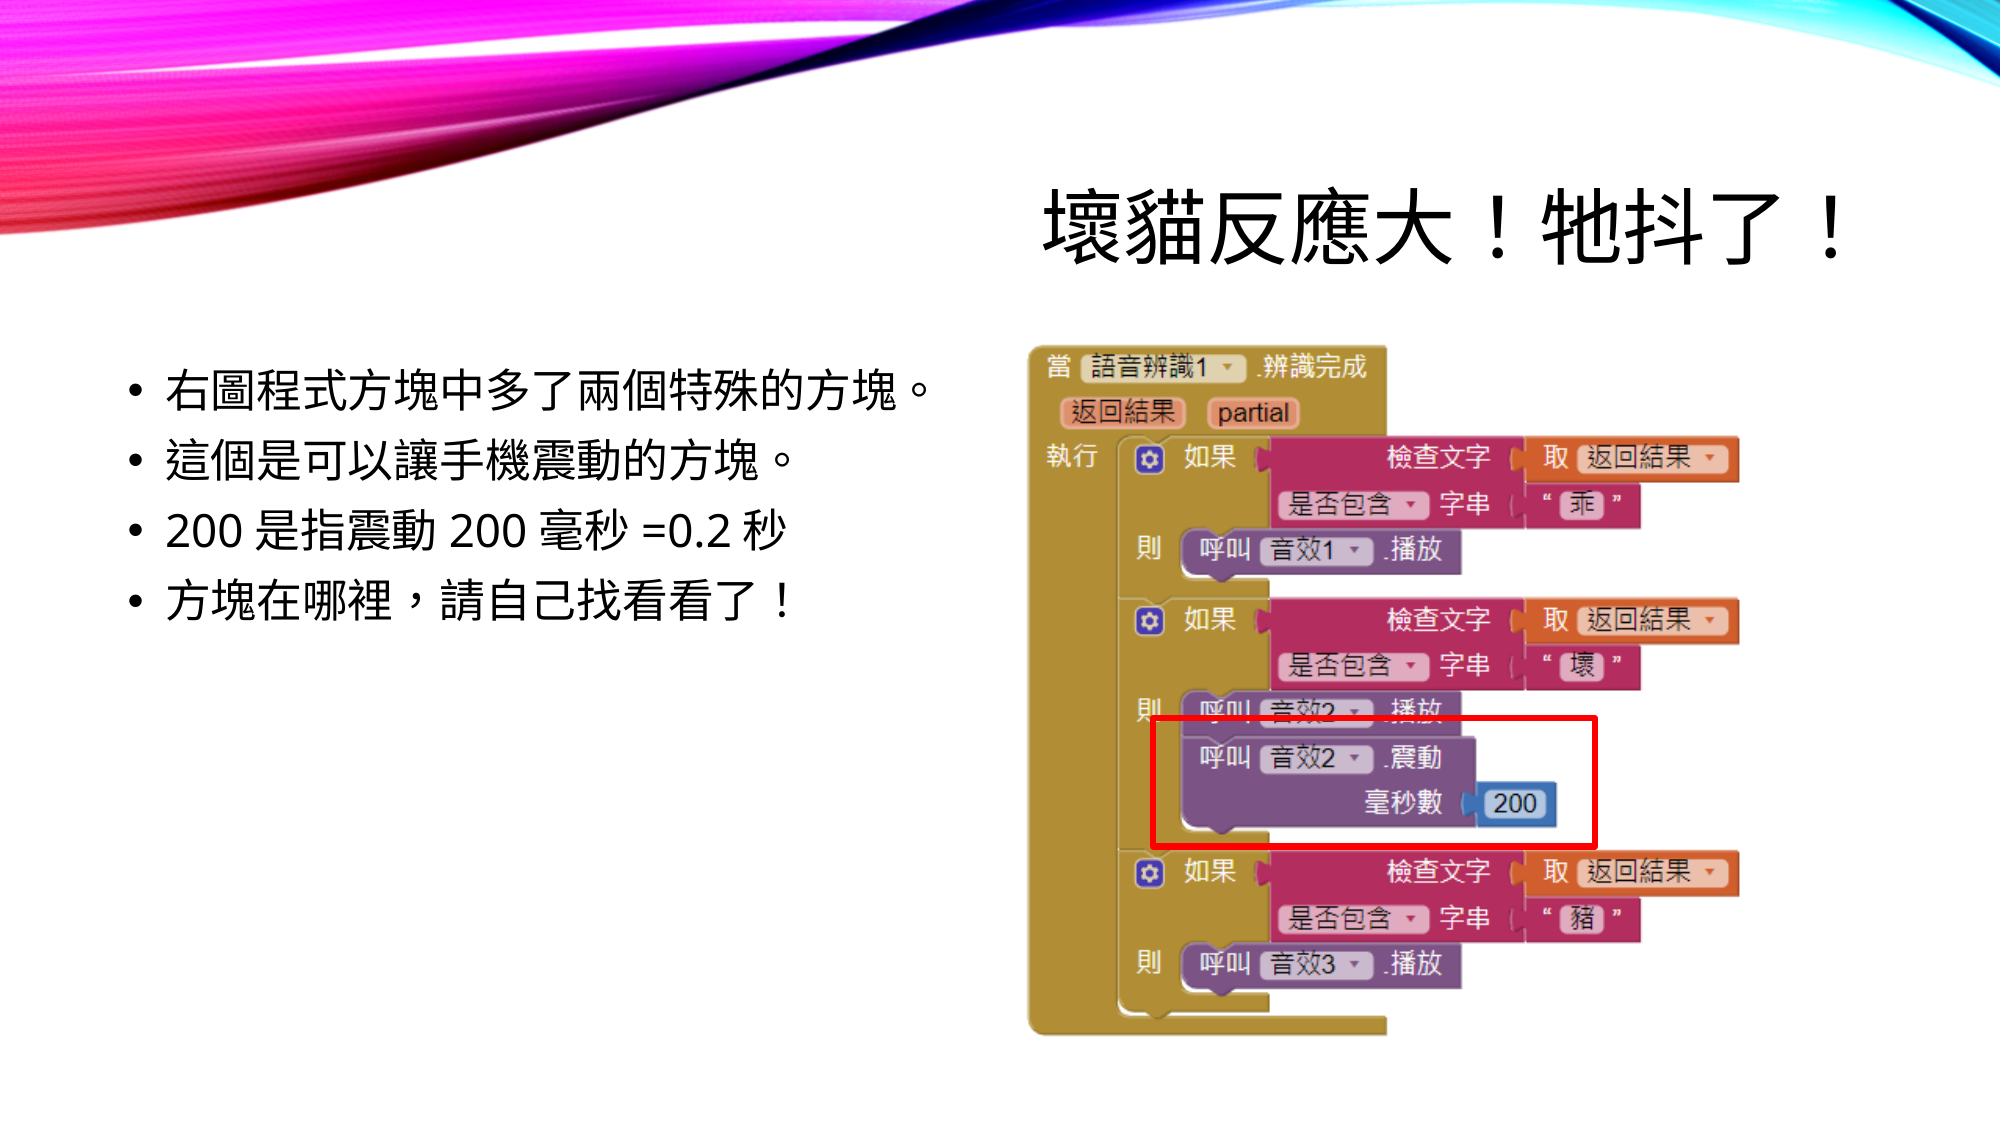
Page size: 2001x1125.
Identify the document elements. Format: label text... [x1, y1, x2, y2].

picture [1890, 0, 2000, 75]
picture [0, 0, 2000, 237]
title 壞貓反應大！牠抖了！ [474, 125, 1888, 338]
picture [999, 313, 1807, 1066]
picture [1910, 0, 2000, 45]
list 右圖程式方塊中多了兩個特殊的方塊。 這個是可以讓手機震動的方塊。 200是指震動200毫秒=0.2秒 方塊在哪裡，請自己找看看了！ [112, 360, 999, 1021]
